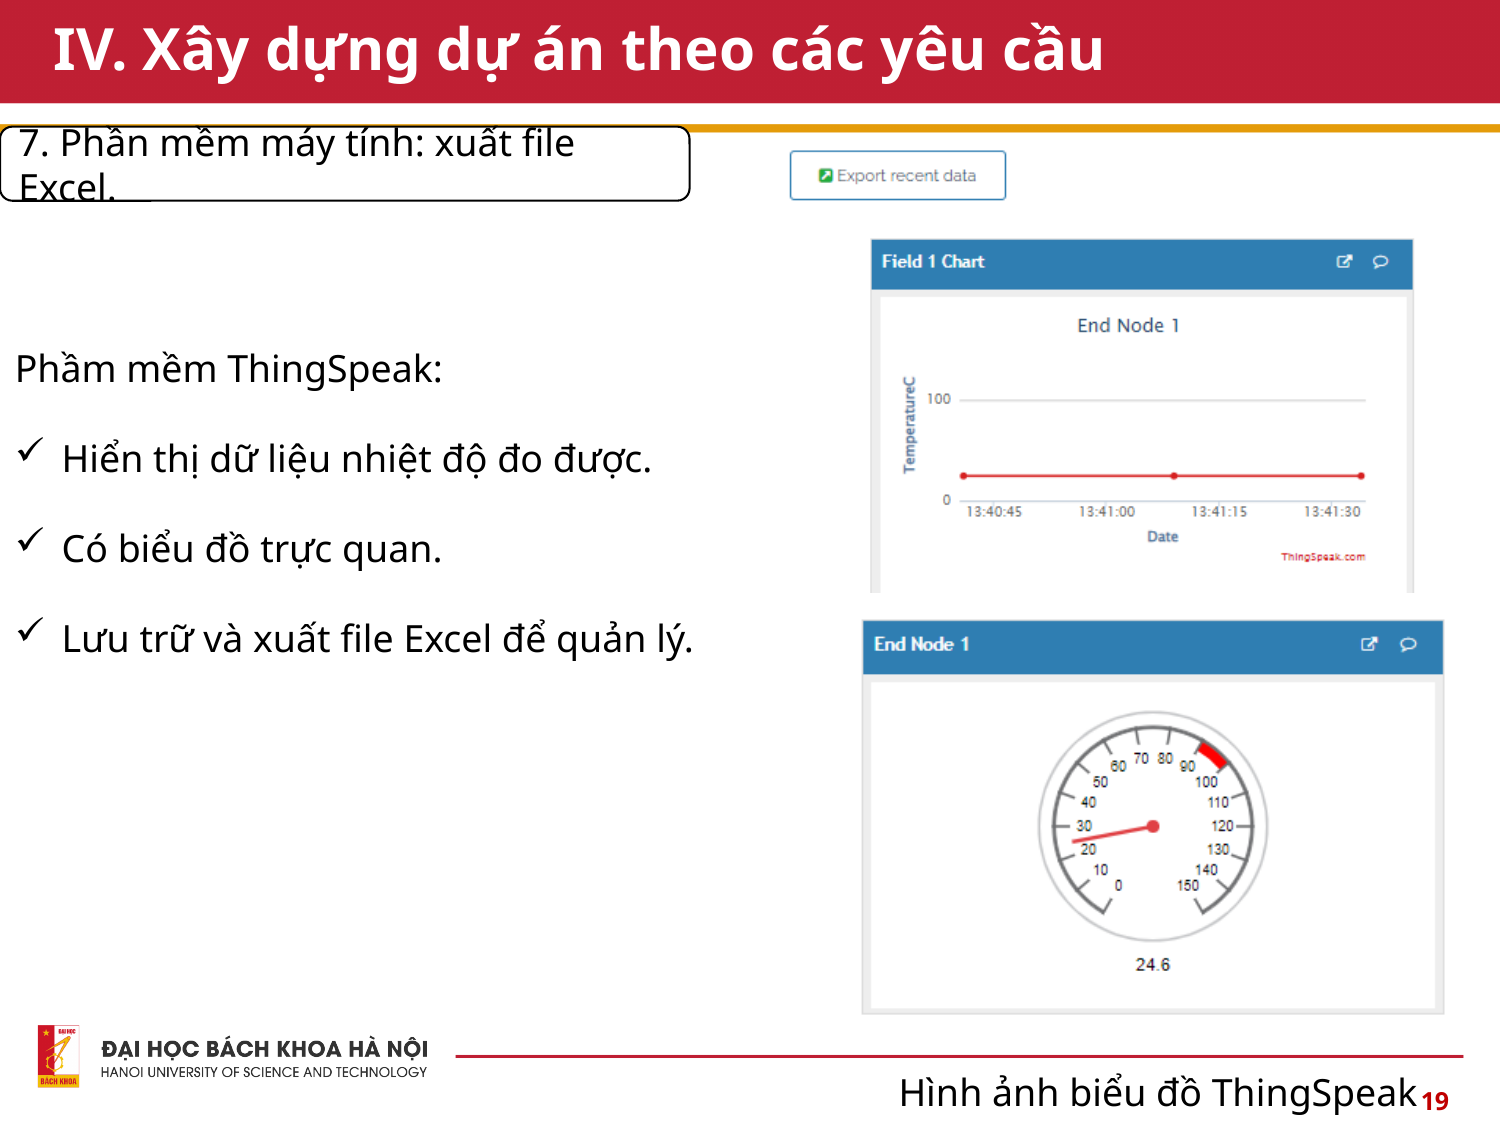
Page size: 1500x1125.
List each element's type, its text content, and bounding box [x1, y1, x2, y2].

title IV. Xây dựng dự án theo các yêu cầu [38, 12, 1462, 87]
picture [0, 0, 1500, 1125]
text_box Hình ảnh biểu đồ ThingSpeak [883, 1061, 1500, 1122]
text_box Phầm mềm ThingSpeak: Hiển thị dữ liệu nhiệt độ đo được. Có biểu đồ trực quan. Lưu trữ và xuất file Excel để quản lý. [0, 337, 753, 668]
text_box 7. Phần mềm máy tính: xuất file Excel. [0, 125, 691, 202]
